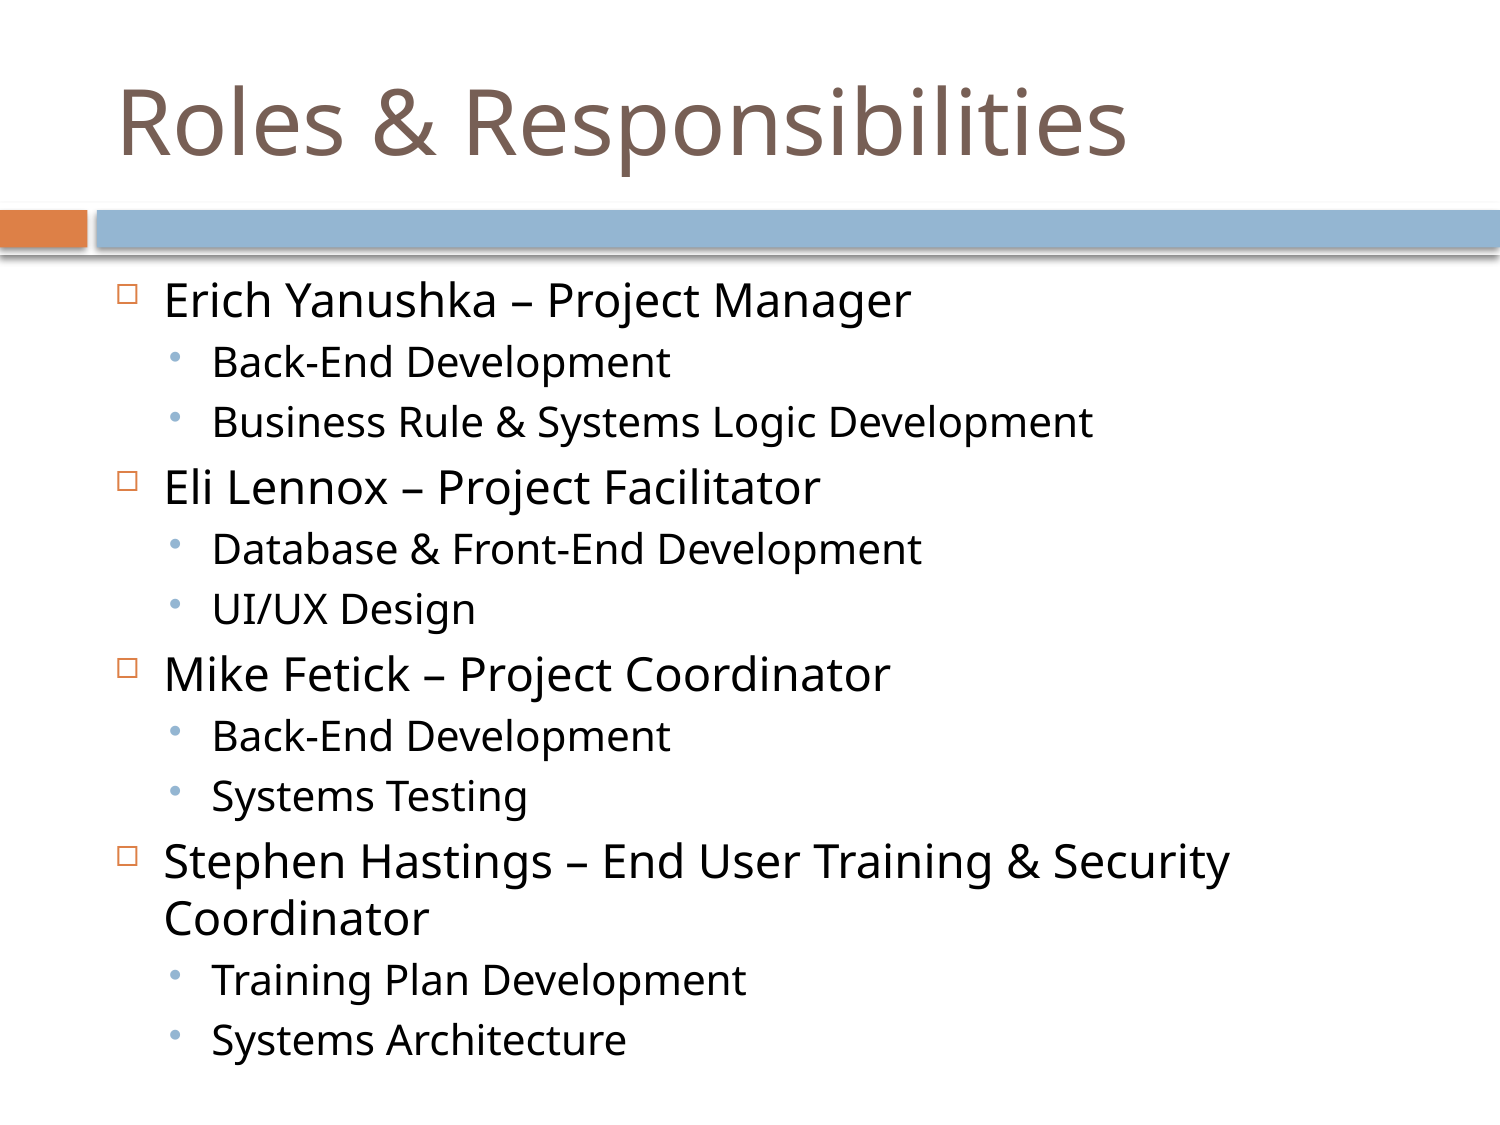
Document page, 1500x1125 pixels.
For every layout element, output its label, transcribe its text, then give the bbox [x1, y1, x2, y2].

list Erich Yanushka – Project Manager Back-End Development Business Rule & Systems Logic Development Eli Lennox – Project Facilitator Database & Front-End Development UI/UX Design Mike Fetick – Project Coordinator Back-End Development Systems Testing Stephen Hastings – End User Training & Security Coordinator Training Plan Development Systems Architecture [100, 262, 1438, 1075]
title Roles & Responsibilities [100, 37, 1438, 200]
